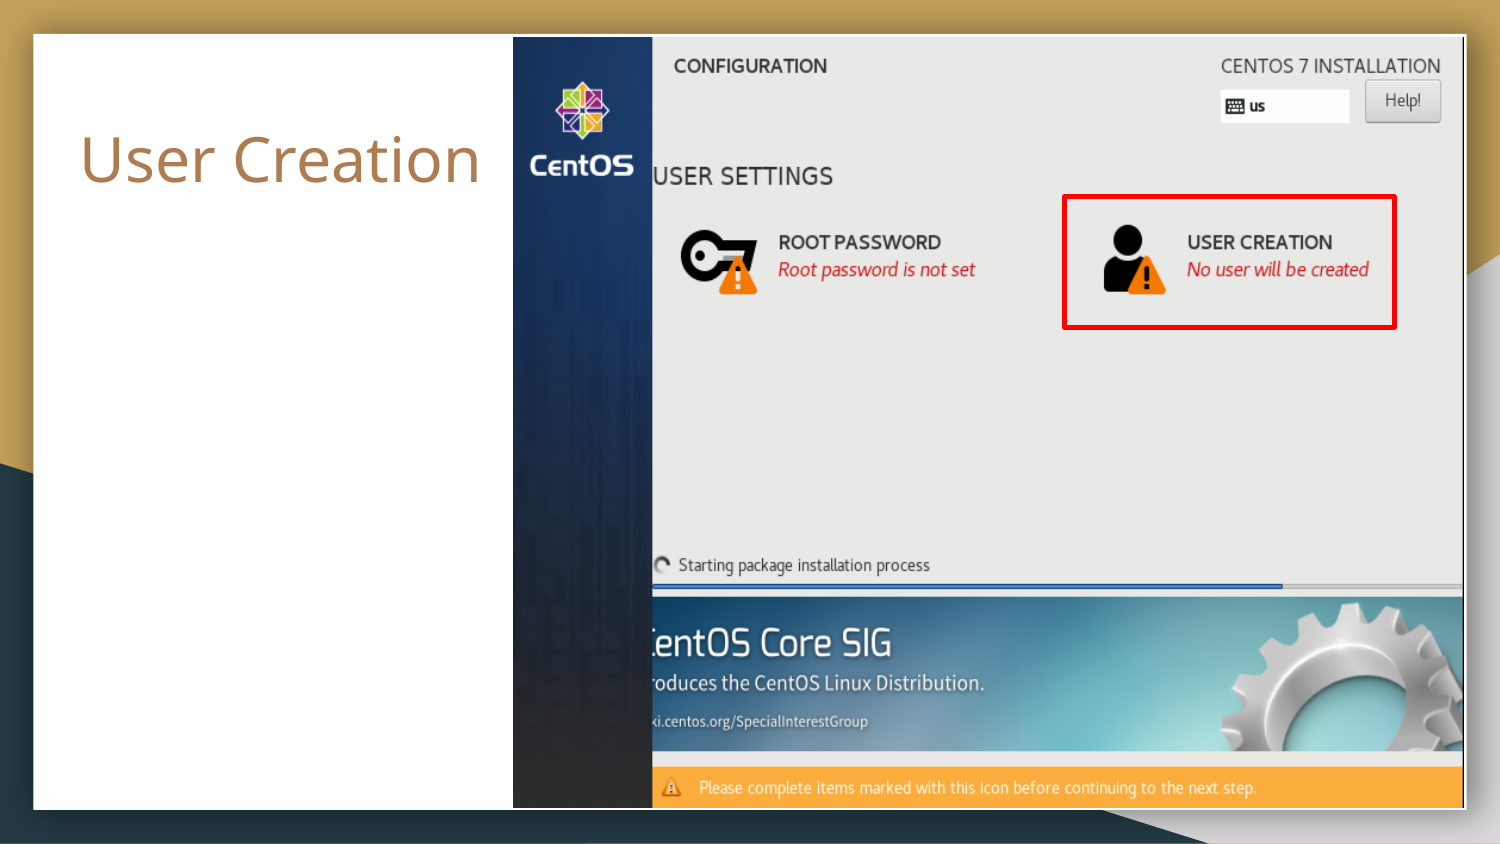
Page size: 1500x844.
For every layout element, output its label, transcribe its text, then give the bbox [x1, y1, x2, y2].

title User Creation [64, 100, 507, 328]
picture [512, 37, 1464, 809]
